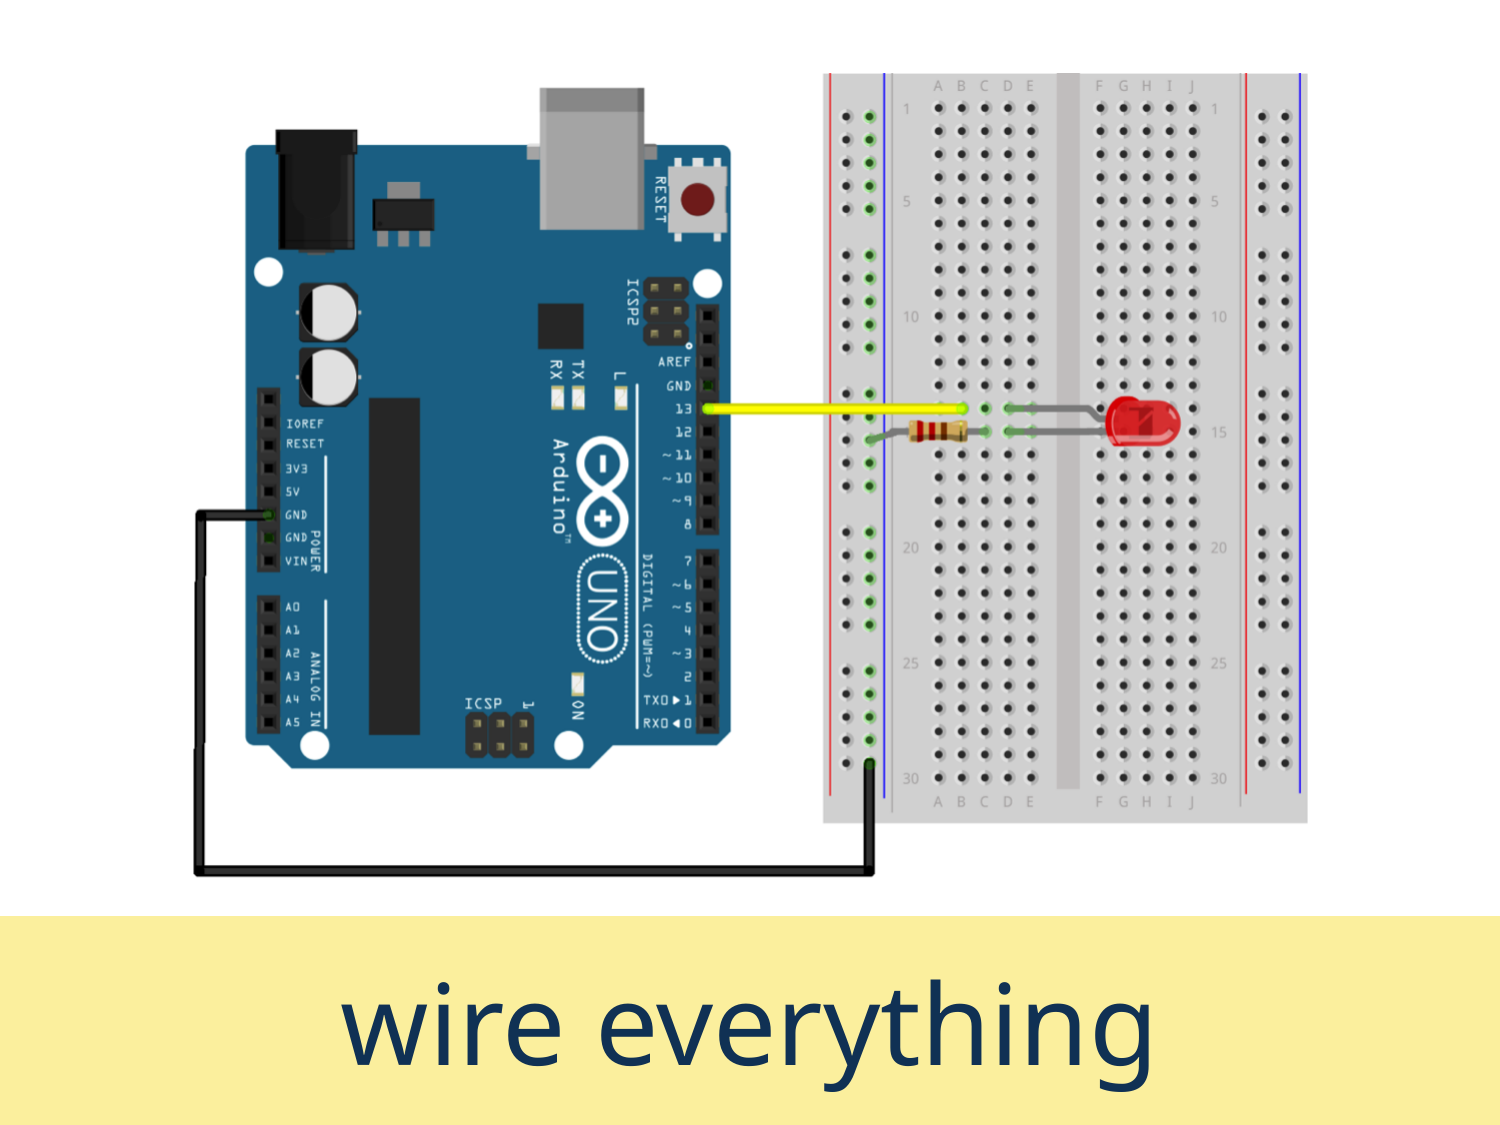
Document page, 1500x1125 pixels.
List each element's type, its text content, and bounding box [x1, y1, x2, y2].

list wire everything [0, 916, 1500, 1125]
picture [189, 73, 1308, 889]
